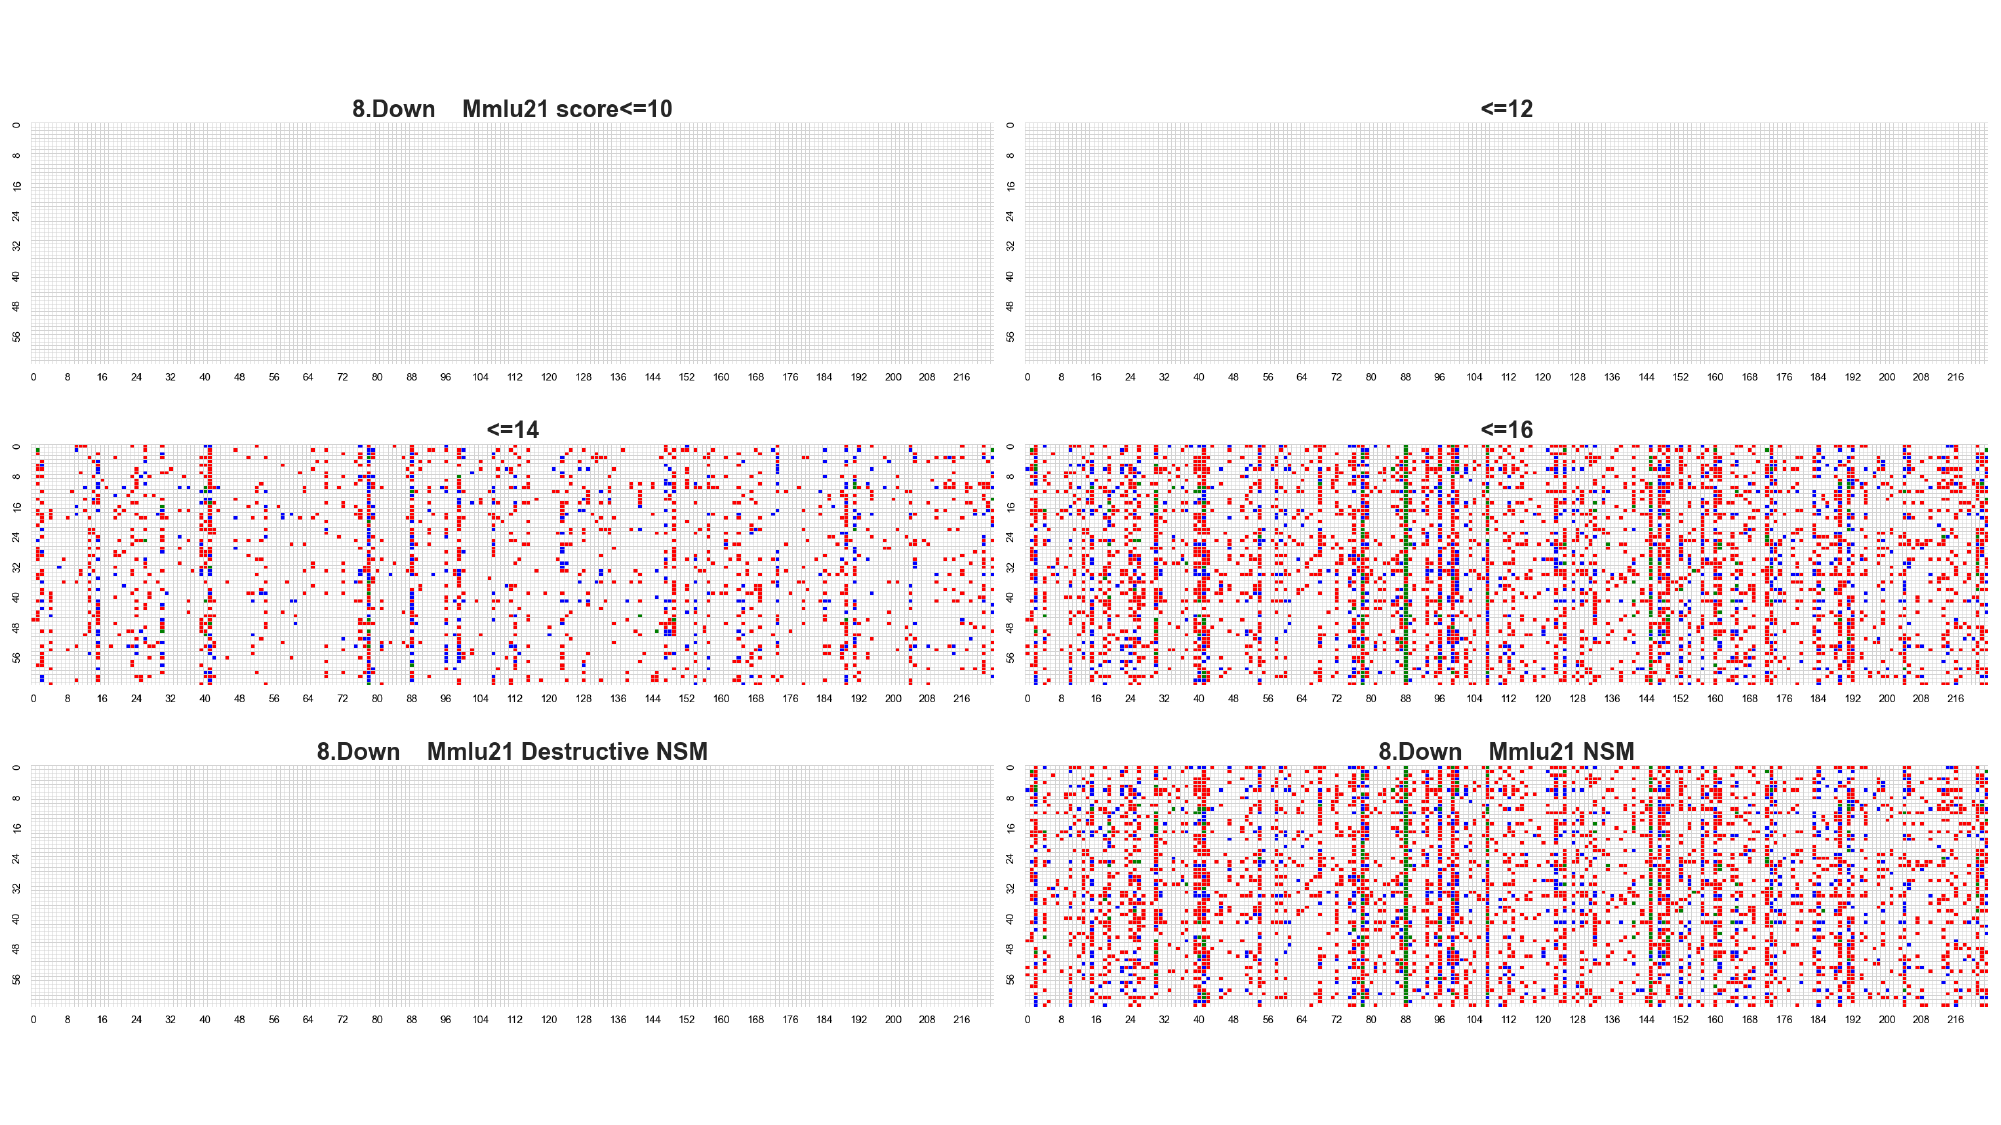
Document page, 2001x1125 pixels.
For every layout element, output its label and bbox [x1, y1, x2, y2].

picture [0, 87, 2000, 1037]
